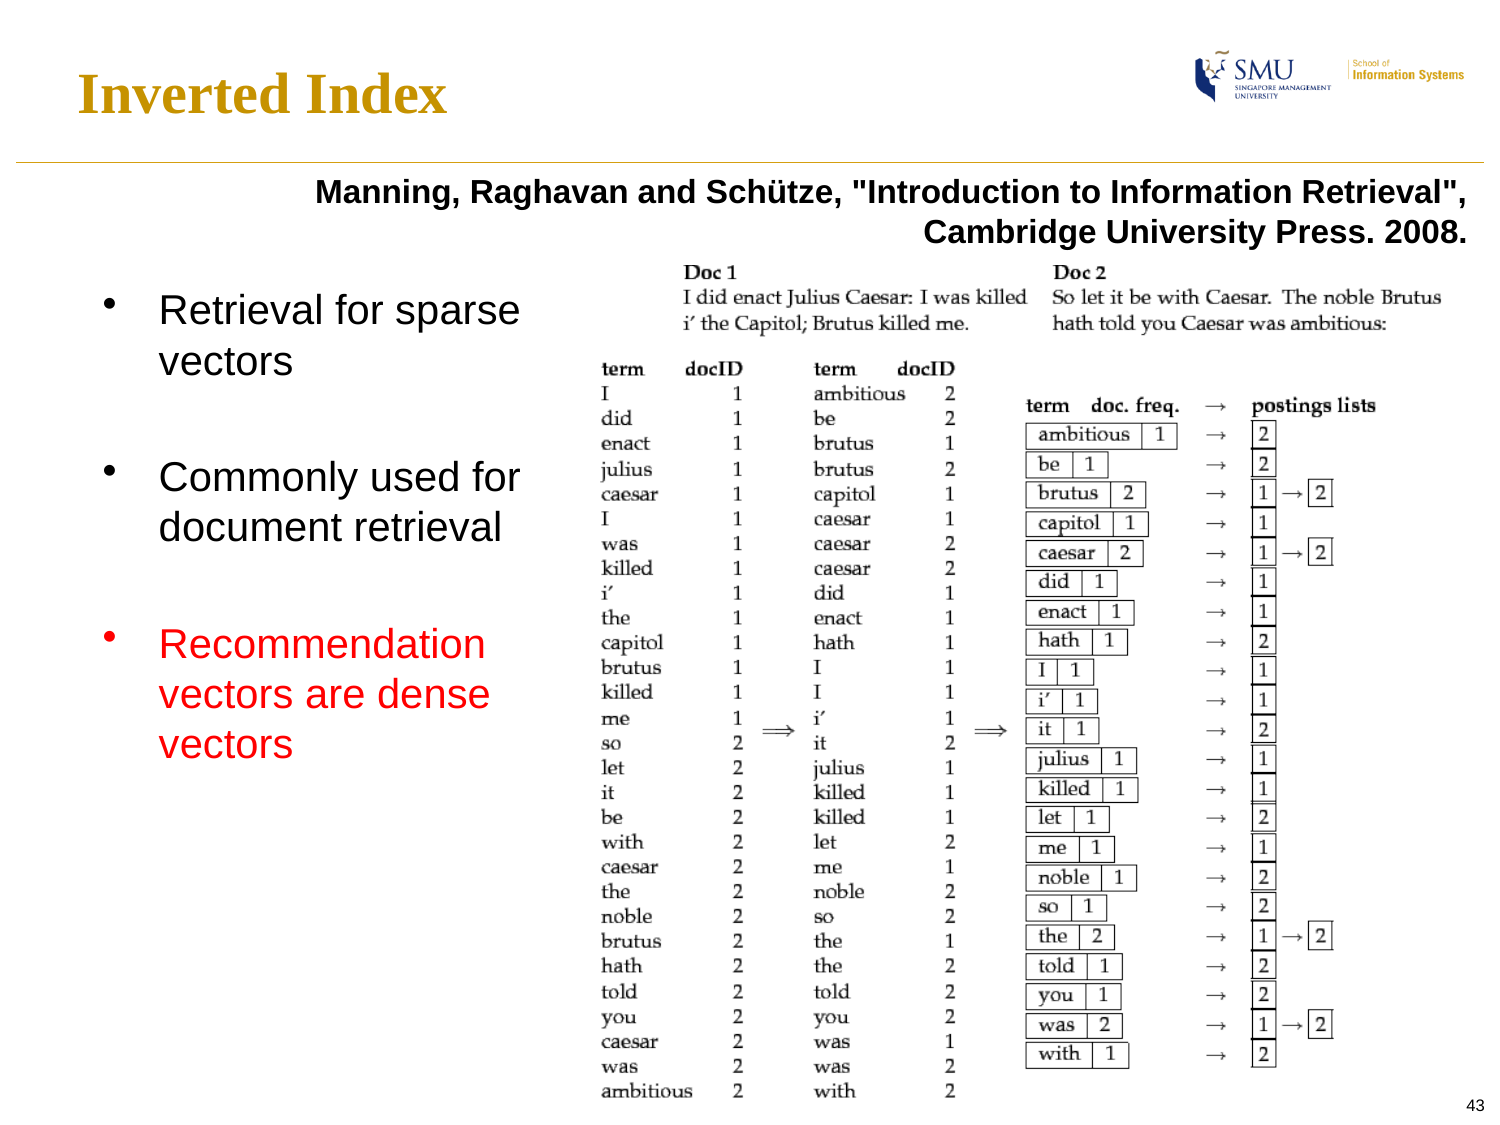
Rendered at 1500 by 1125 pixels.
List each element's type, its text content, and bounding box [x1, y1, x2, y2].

slide_number 43 [1287, 1087, 1500, 1125]
picture [1175, 29, 1484, 122]
picture [599, 265, 1442, 1109]
list Retrieval for sparse vectors Commonly used for document retrieval Recommendation vectors are dense vectors [87, 275, 542, 786]
title Inverted Index [62, 47, 1138, 133]
text_box Manning, Raghavan and Schütze, "Introduction to Information Retrieval", Cambridge University Press. 2008. [170, 162, 1484, 258]
